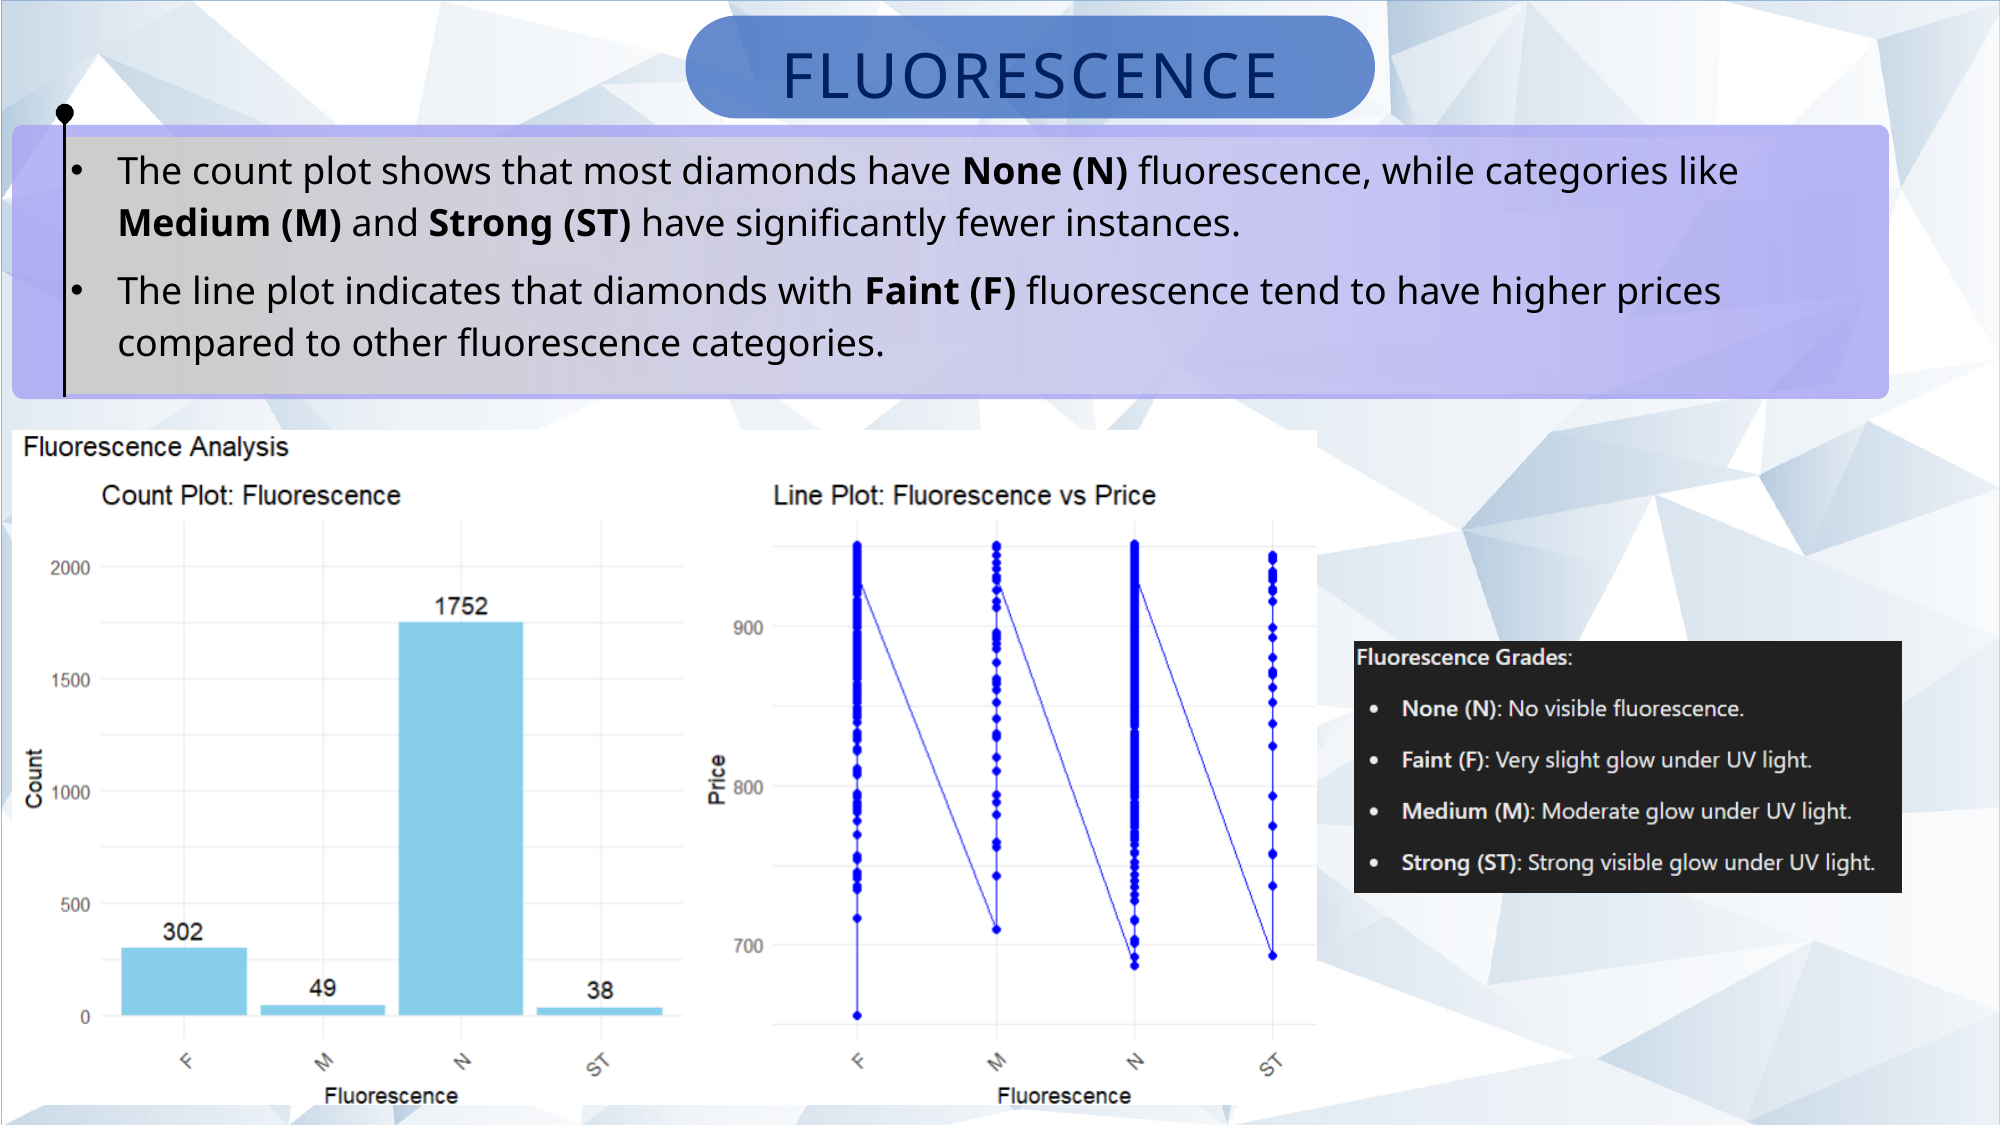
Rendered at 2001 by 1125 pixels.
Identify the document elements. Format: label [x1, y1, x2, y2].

text_box [339, 15, 1721, 144]
text_box [55, 103, 74, 397]
picture [1, 0, 2000, 1125]
